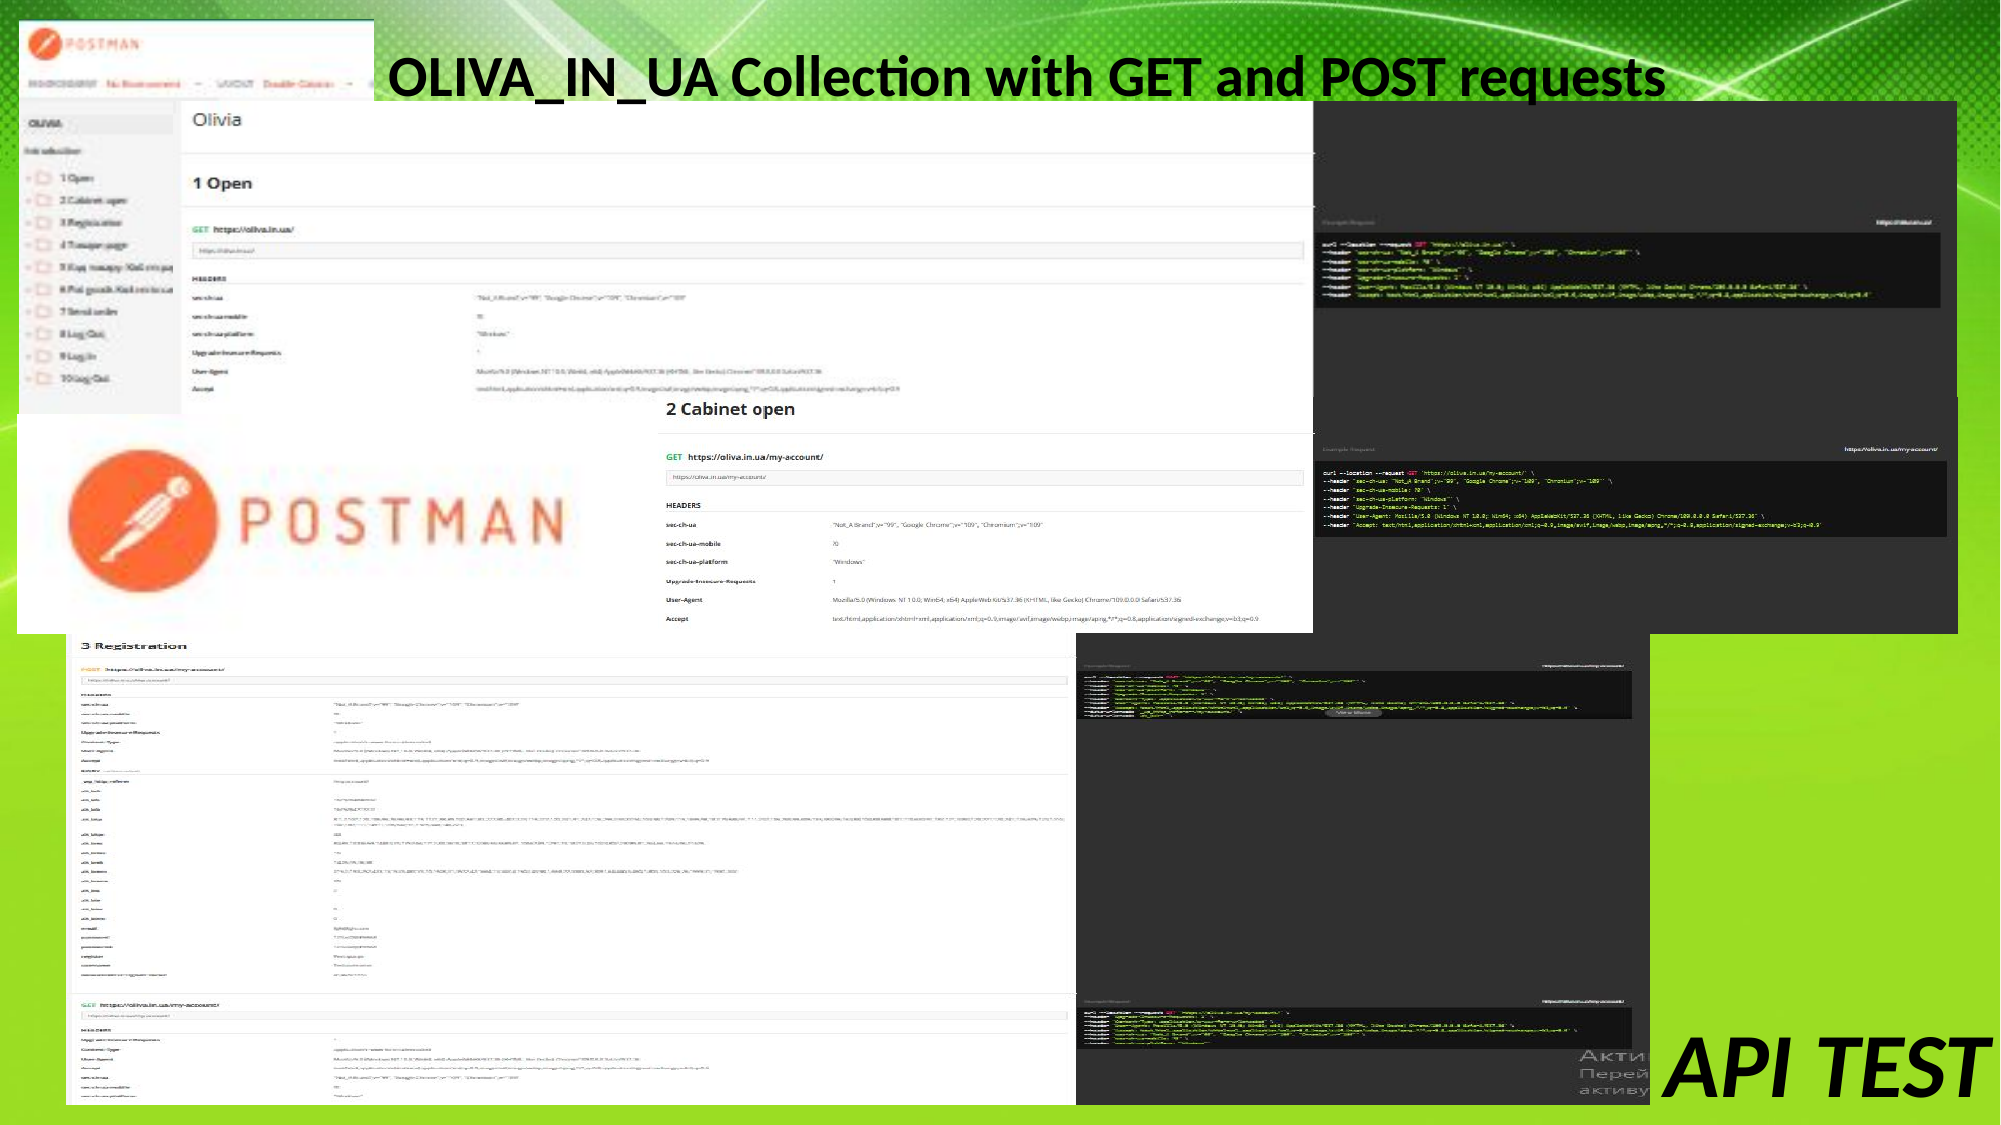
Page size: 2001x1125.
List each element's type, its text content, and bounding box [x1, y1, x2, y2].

picture [0, 0, 2001, 1125]
text_box API TEST [1649, 998, 2000, 1124]
text_box OLIVA_IN_UA Collection with GET and POST requests [379, 30, 1898, 101]
